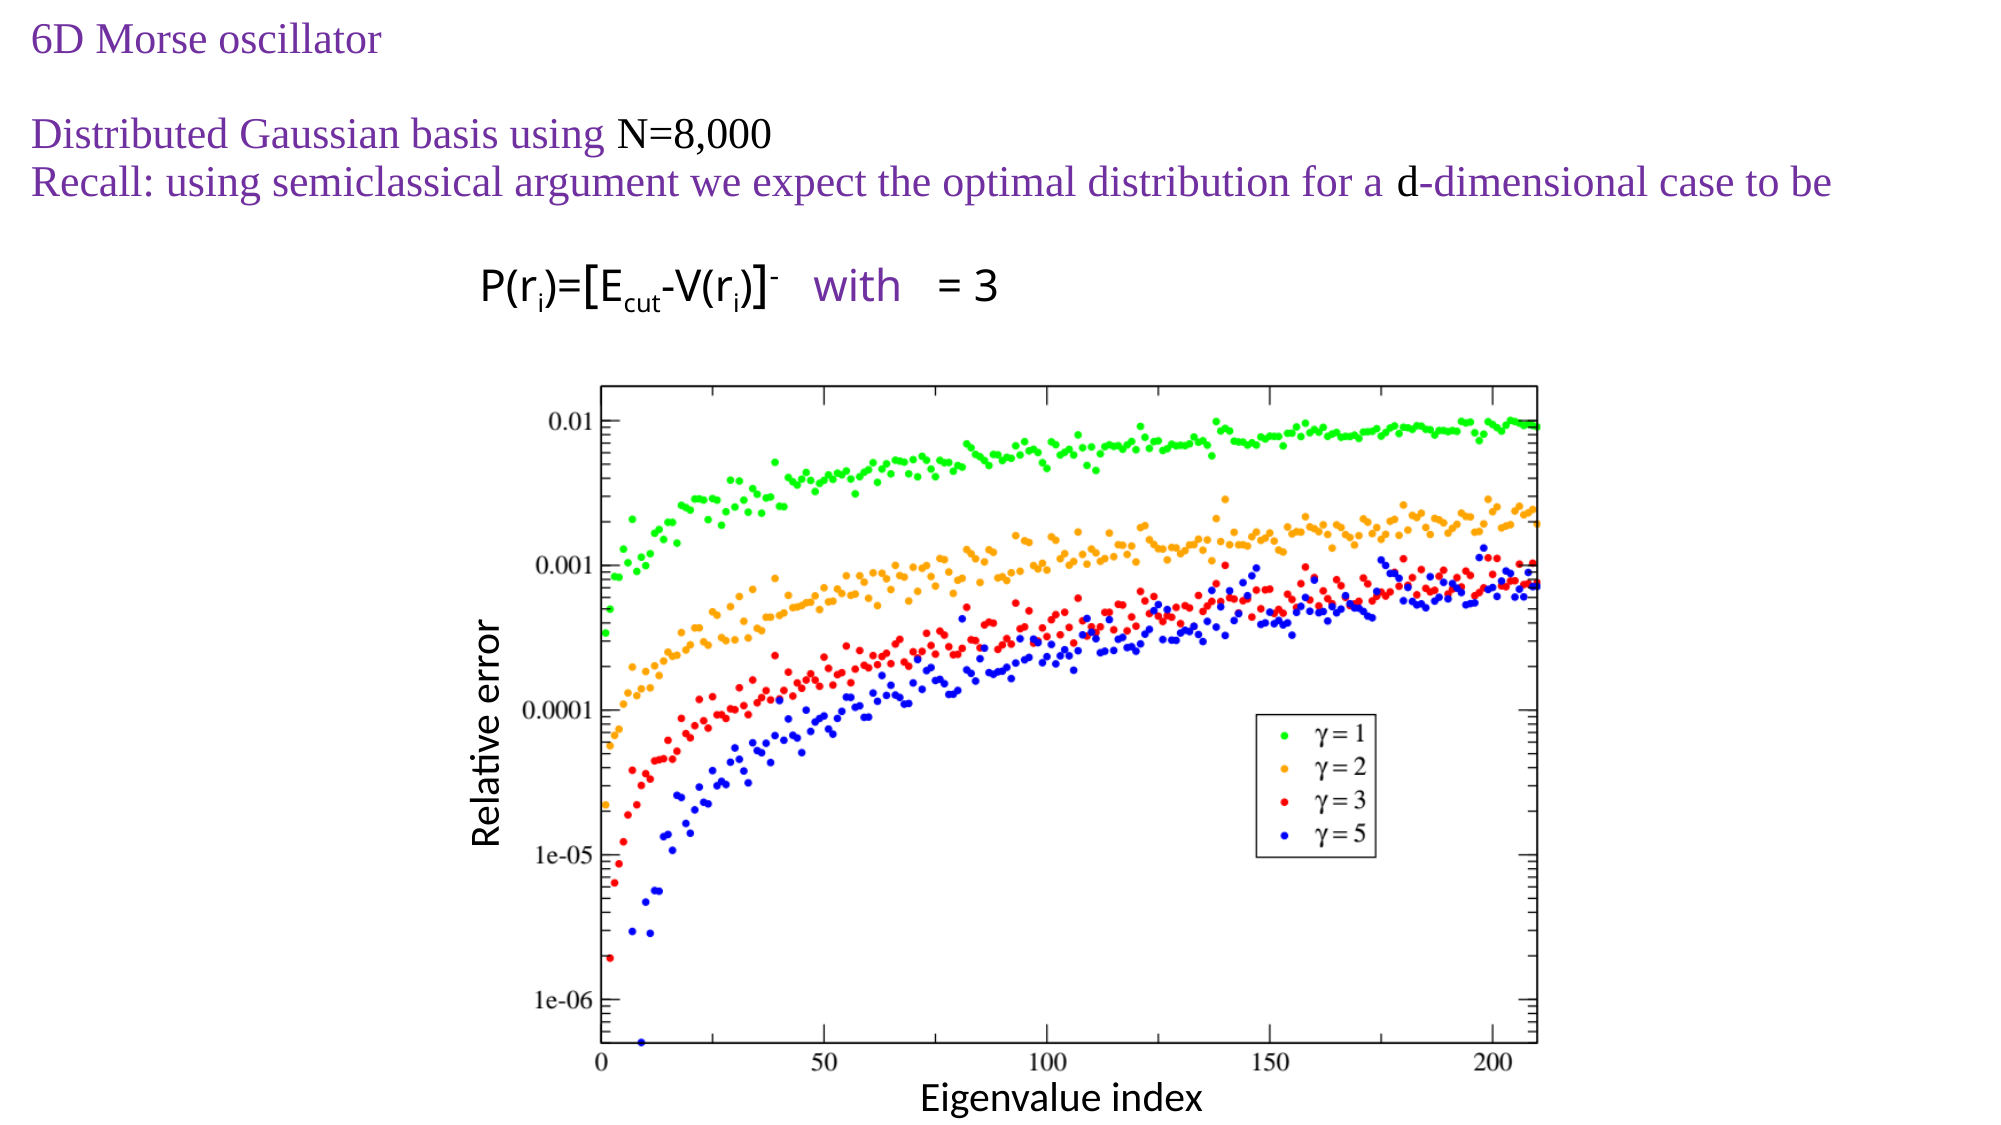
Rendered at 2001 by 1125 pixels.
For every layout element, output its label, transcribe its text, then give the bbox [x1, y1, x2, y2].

text_box Eigenvalue index [905, 1071, 1218, 1125]
text_box Relative error [449, 585, 515, 864]
picture [515, 376, 1541, 1071]
